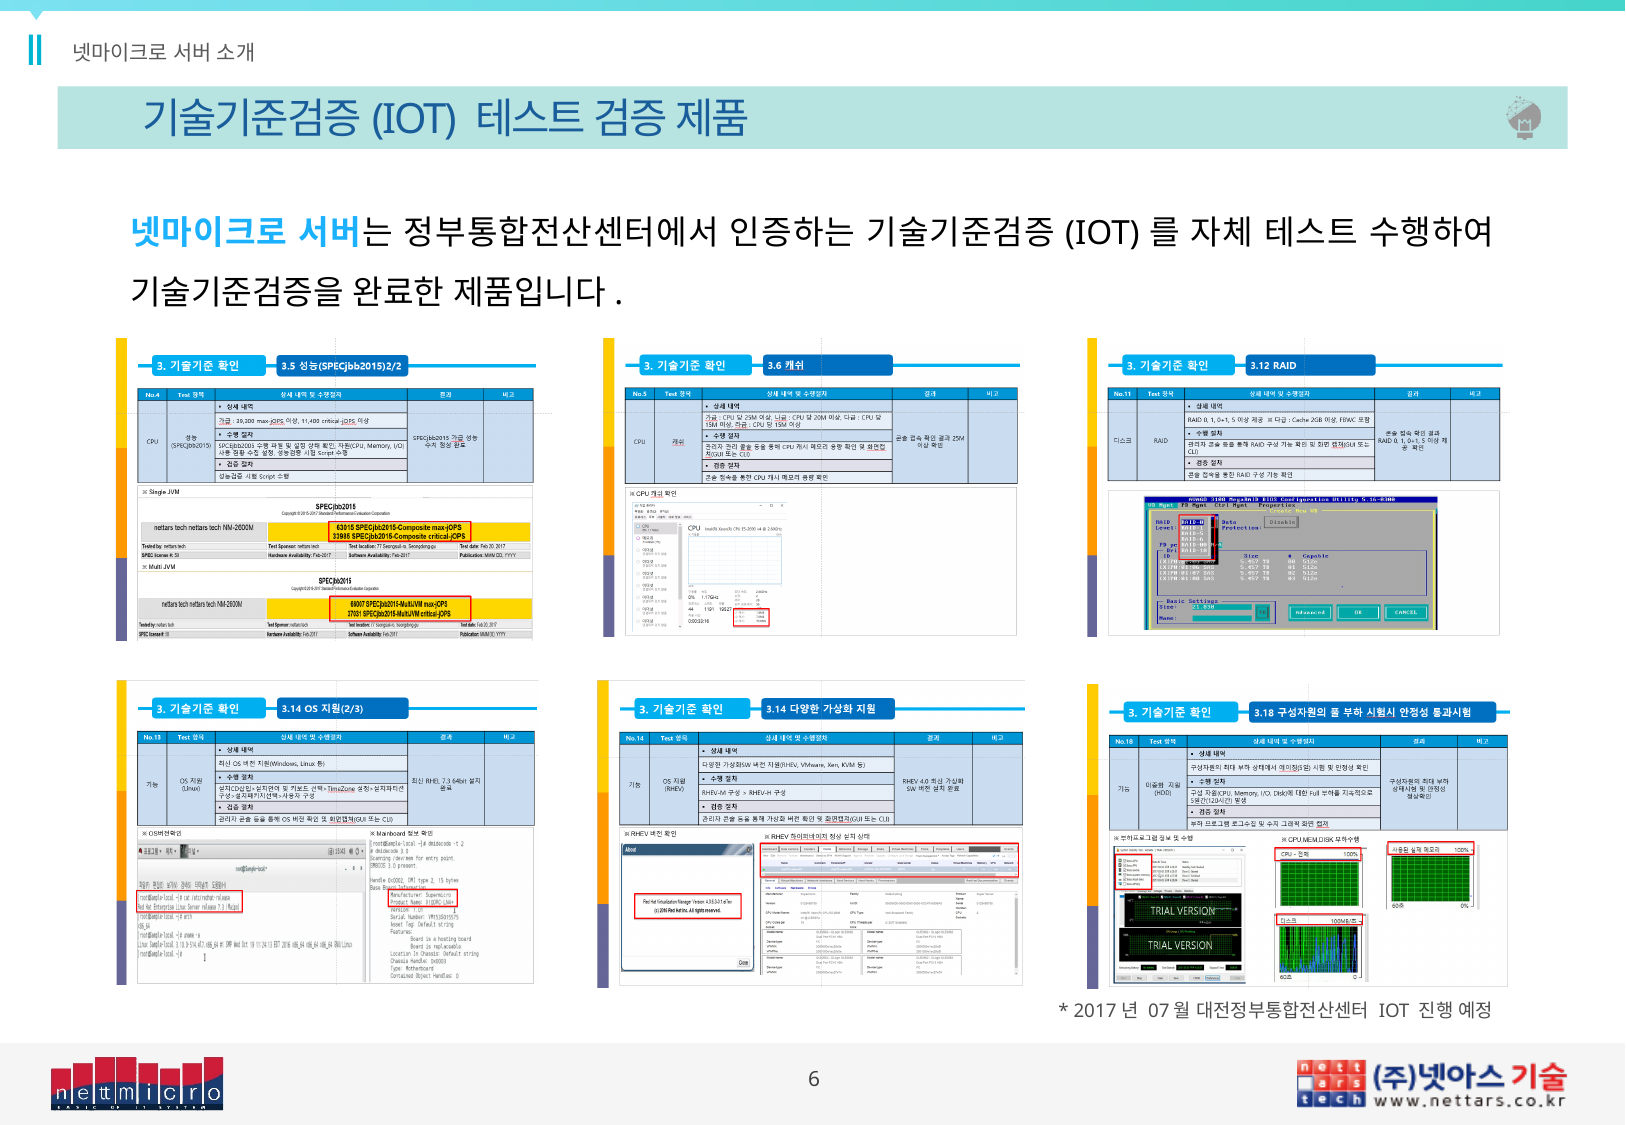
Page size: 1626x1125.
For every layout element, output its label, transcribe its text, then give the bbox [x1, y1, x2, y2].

picture [1087, 338, 1510, 637]
picture [38, 1039, 240, 1125]
picture [116, 680, 539, 986]
text_box 넷마이크로 서버 소개 [57, 31, 1494, 72]
text_box 넷마이크로 서버는 정부통합전산센터에서 인증하는 기술기준검증(IOT)를 자체 테스트 수행하여 기술기준검증을 완료한 제품입니다. [115, 185, 1510, 317]
picture [115, 338, 553, 641]
text_box * 2017년 07월 대전정부통합전산센터 IOT 진행 예정 [979, 991, 1508, 1029]
picture [597, 680, 1025, 988]
text_box 기술기준검증(IOT) 테스트 검증 제품 [127, 84, 1403, 150]
picture [1297, 1057, 1569, 1115]
picture [1087, 684, 1510, 989]
picture [602, 338, 1025, 637]
